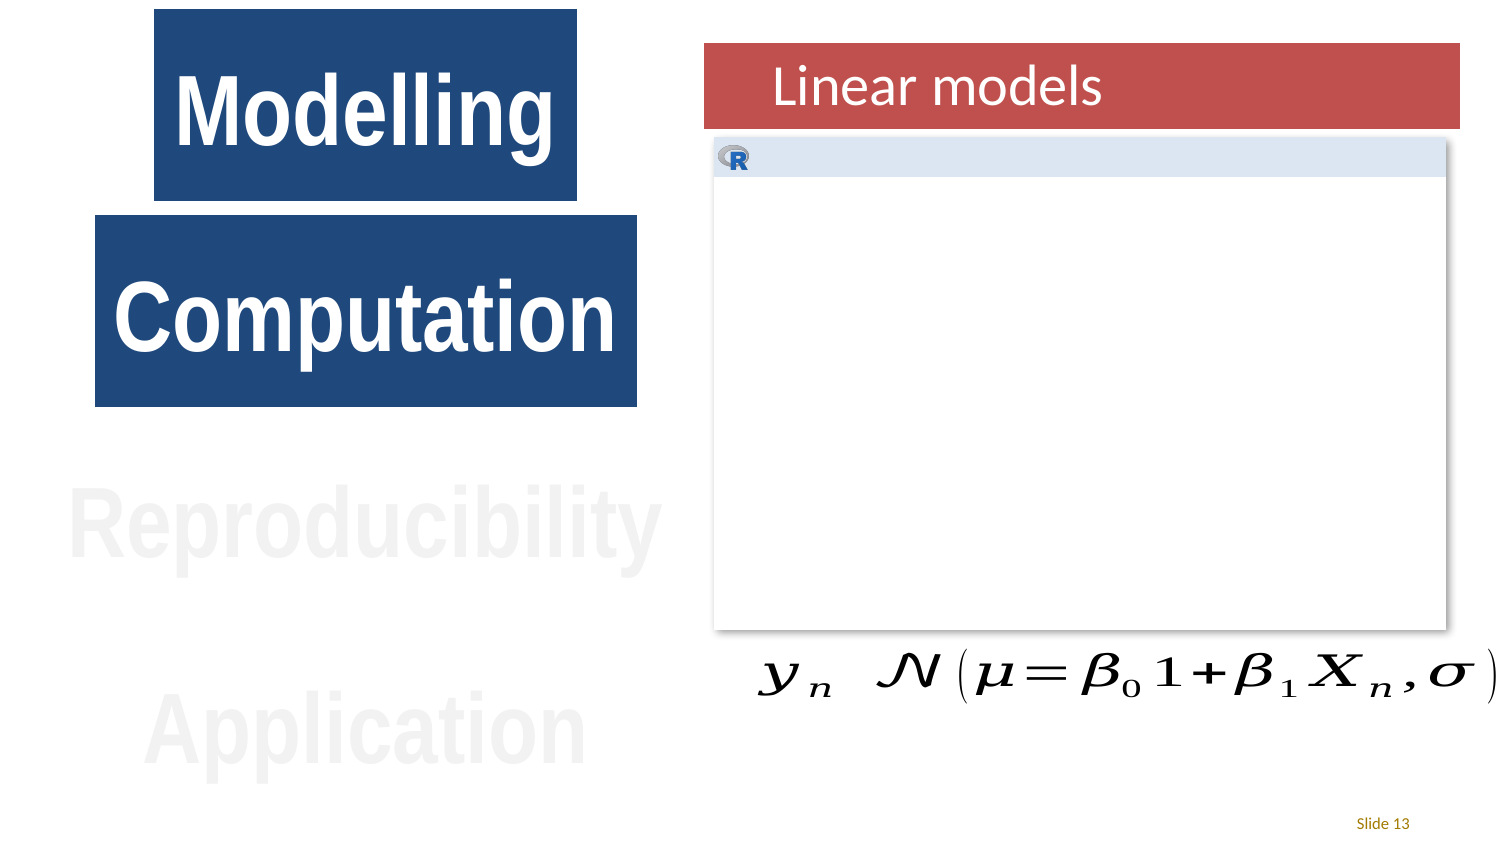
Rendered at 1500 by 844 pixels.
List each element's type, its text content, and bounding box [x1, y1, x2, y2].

slide_number Slide 13 [1315, 809, 1425, 837]
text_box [701, 40, 1462, 132]
picture [718, 145, 749, 170]
table_header [714, 141, 1446, 177]
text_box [27, 6, 704, 823]
table_cell [714, 177, 1446, 630]
